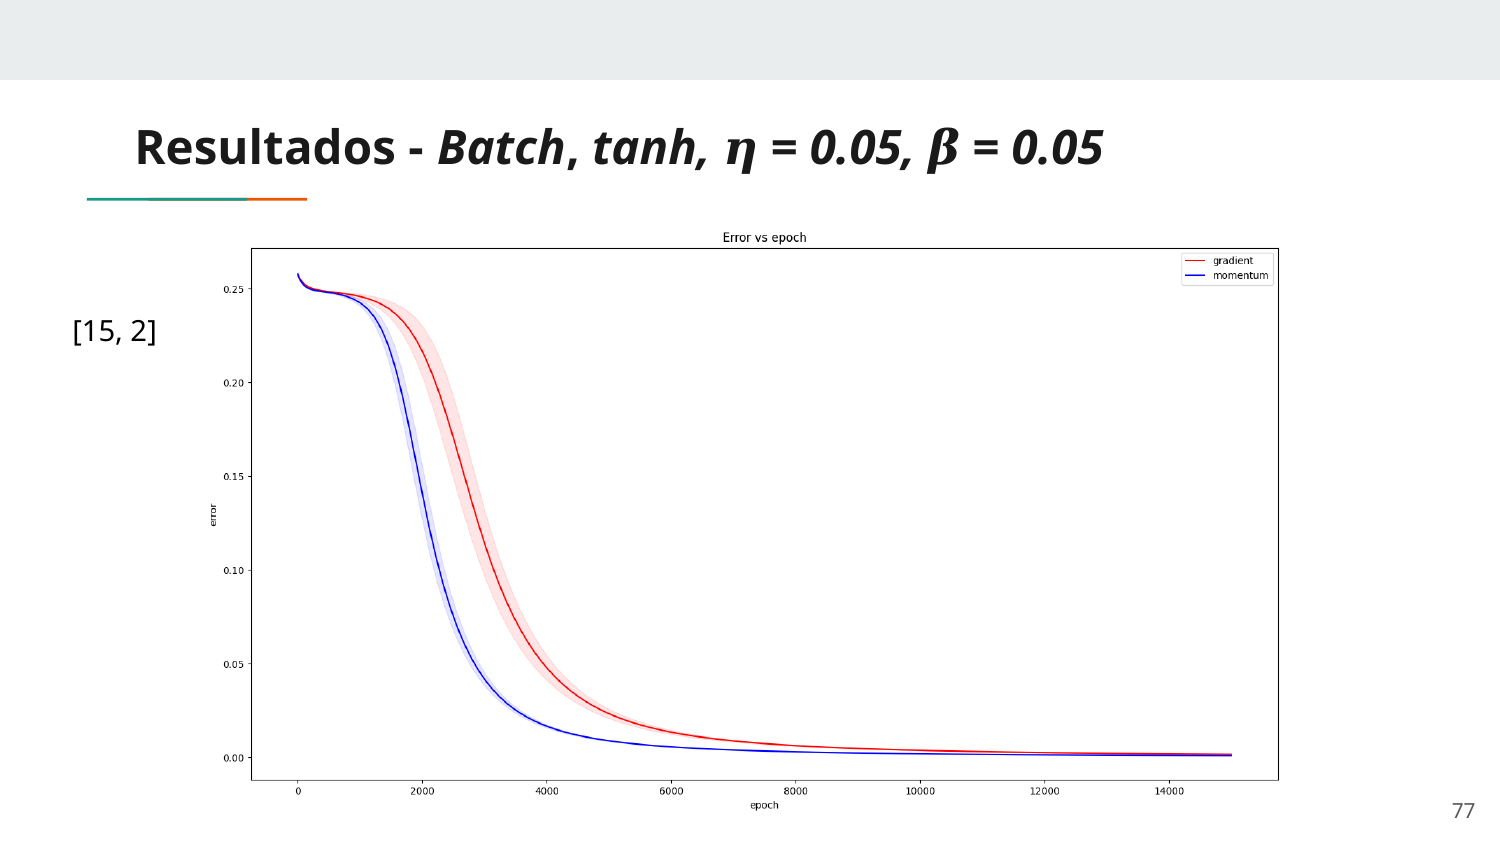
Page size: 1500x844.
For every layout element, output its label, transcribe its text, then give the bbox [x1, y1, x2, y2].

picture [181, 226, 1298, 816]
text_box [15, 2] [57, 297, 176, 363]
slide_number ‹#› [1400, 779, 1491, 844]
title Resultados - Batch, tanh, 𝜼 = 0.05, 𝜷 = 0.05 [119, 101, 1381, 190]
